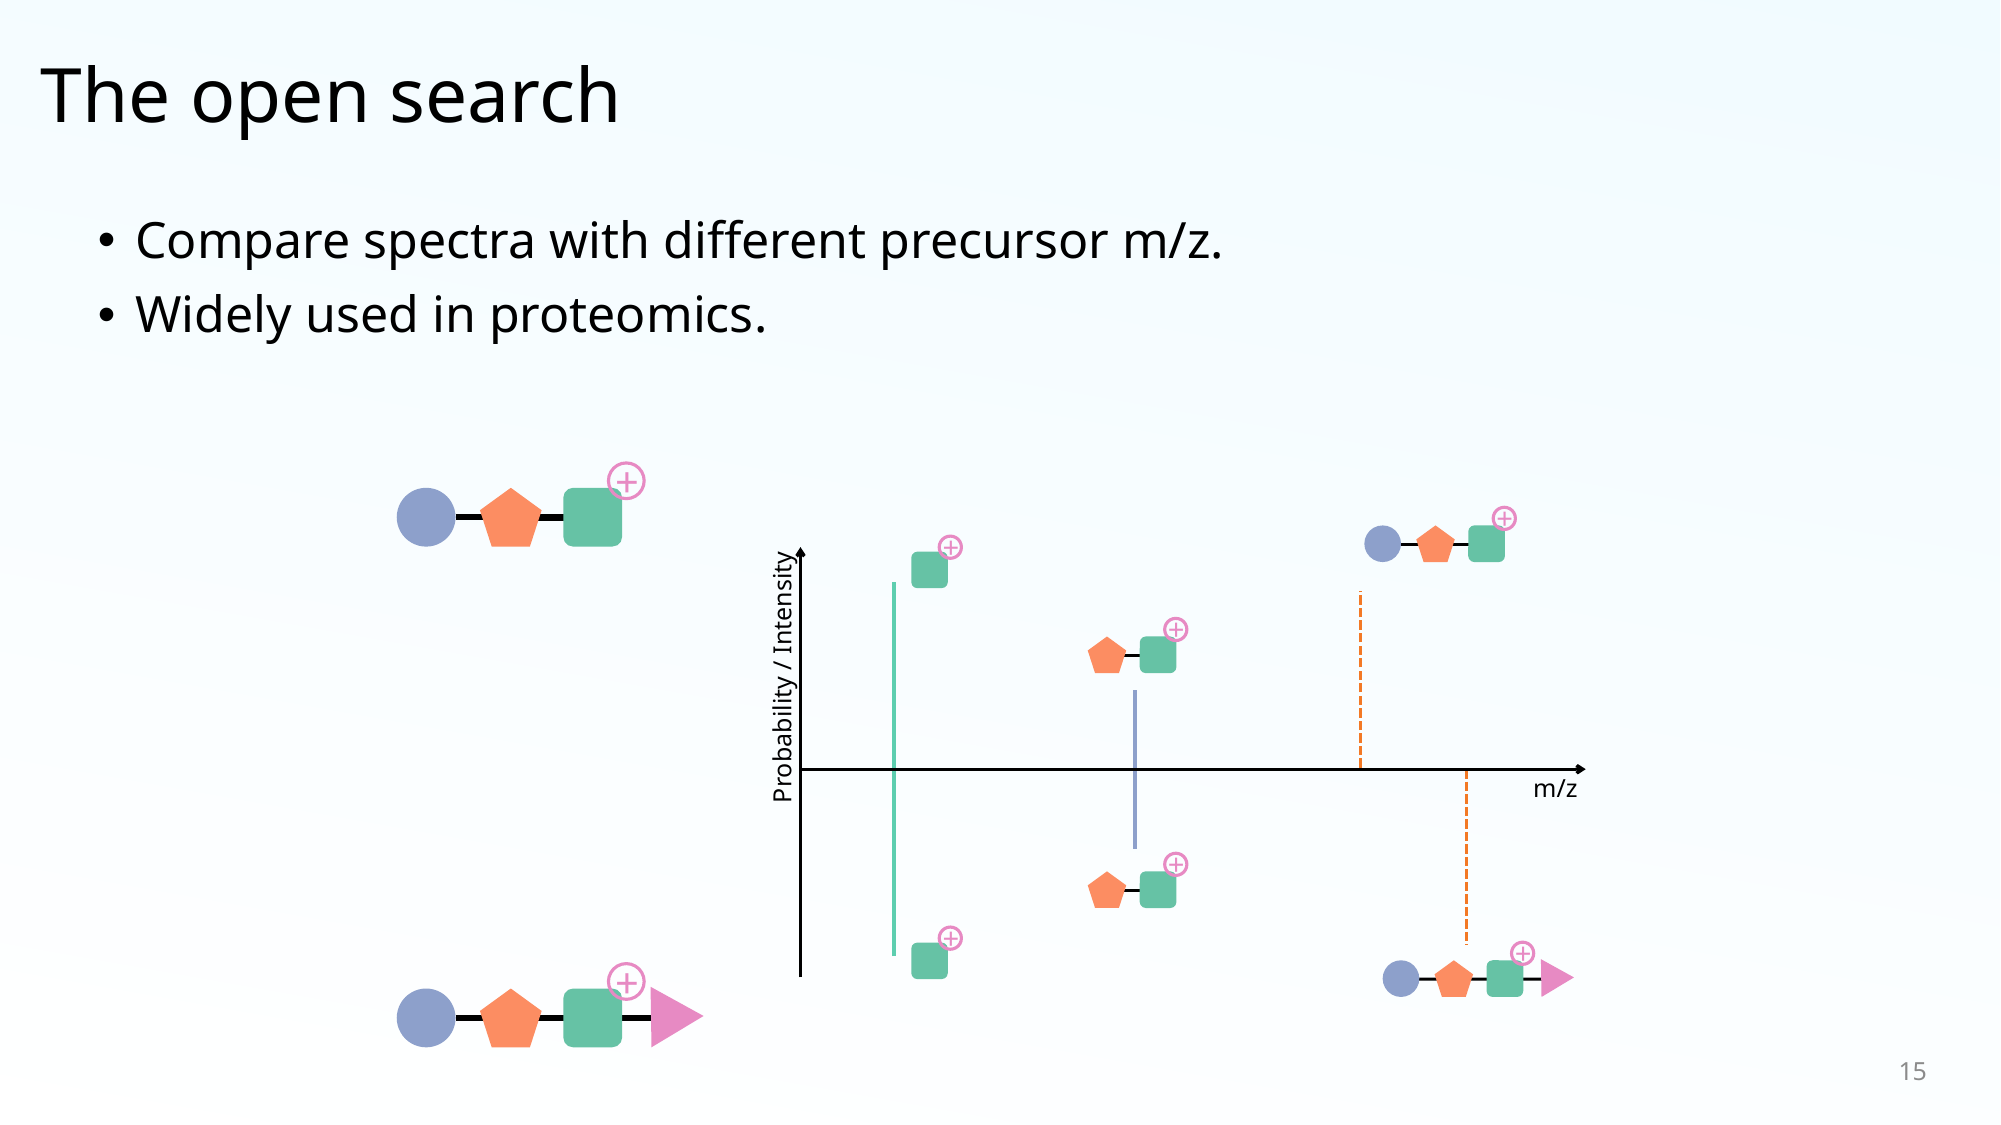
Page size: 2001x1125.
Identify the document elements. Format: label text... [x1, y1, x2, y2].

list Compare spectra with different precursor m/z. Widely used in proteomics. [82, 207, 1782, 416]
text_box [396, 448, 1591, 1048]
slide_number 15 [1866, 1042, 1942, 1103]
title The open search [25, 39, 1986, 158]
